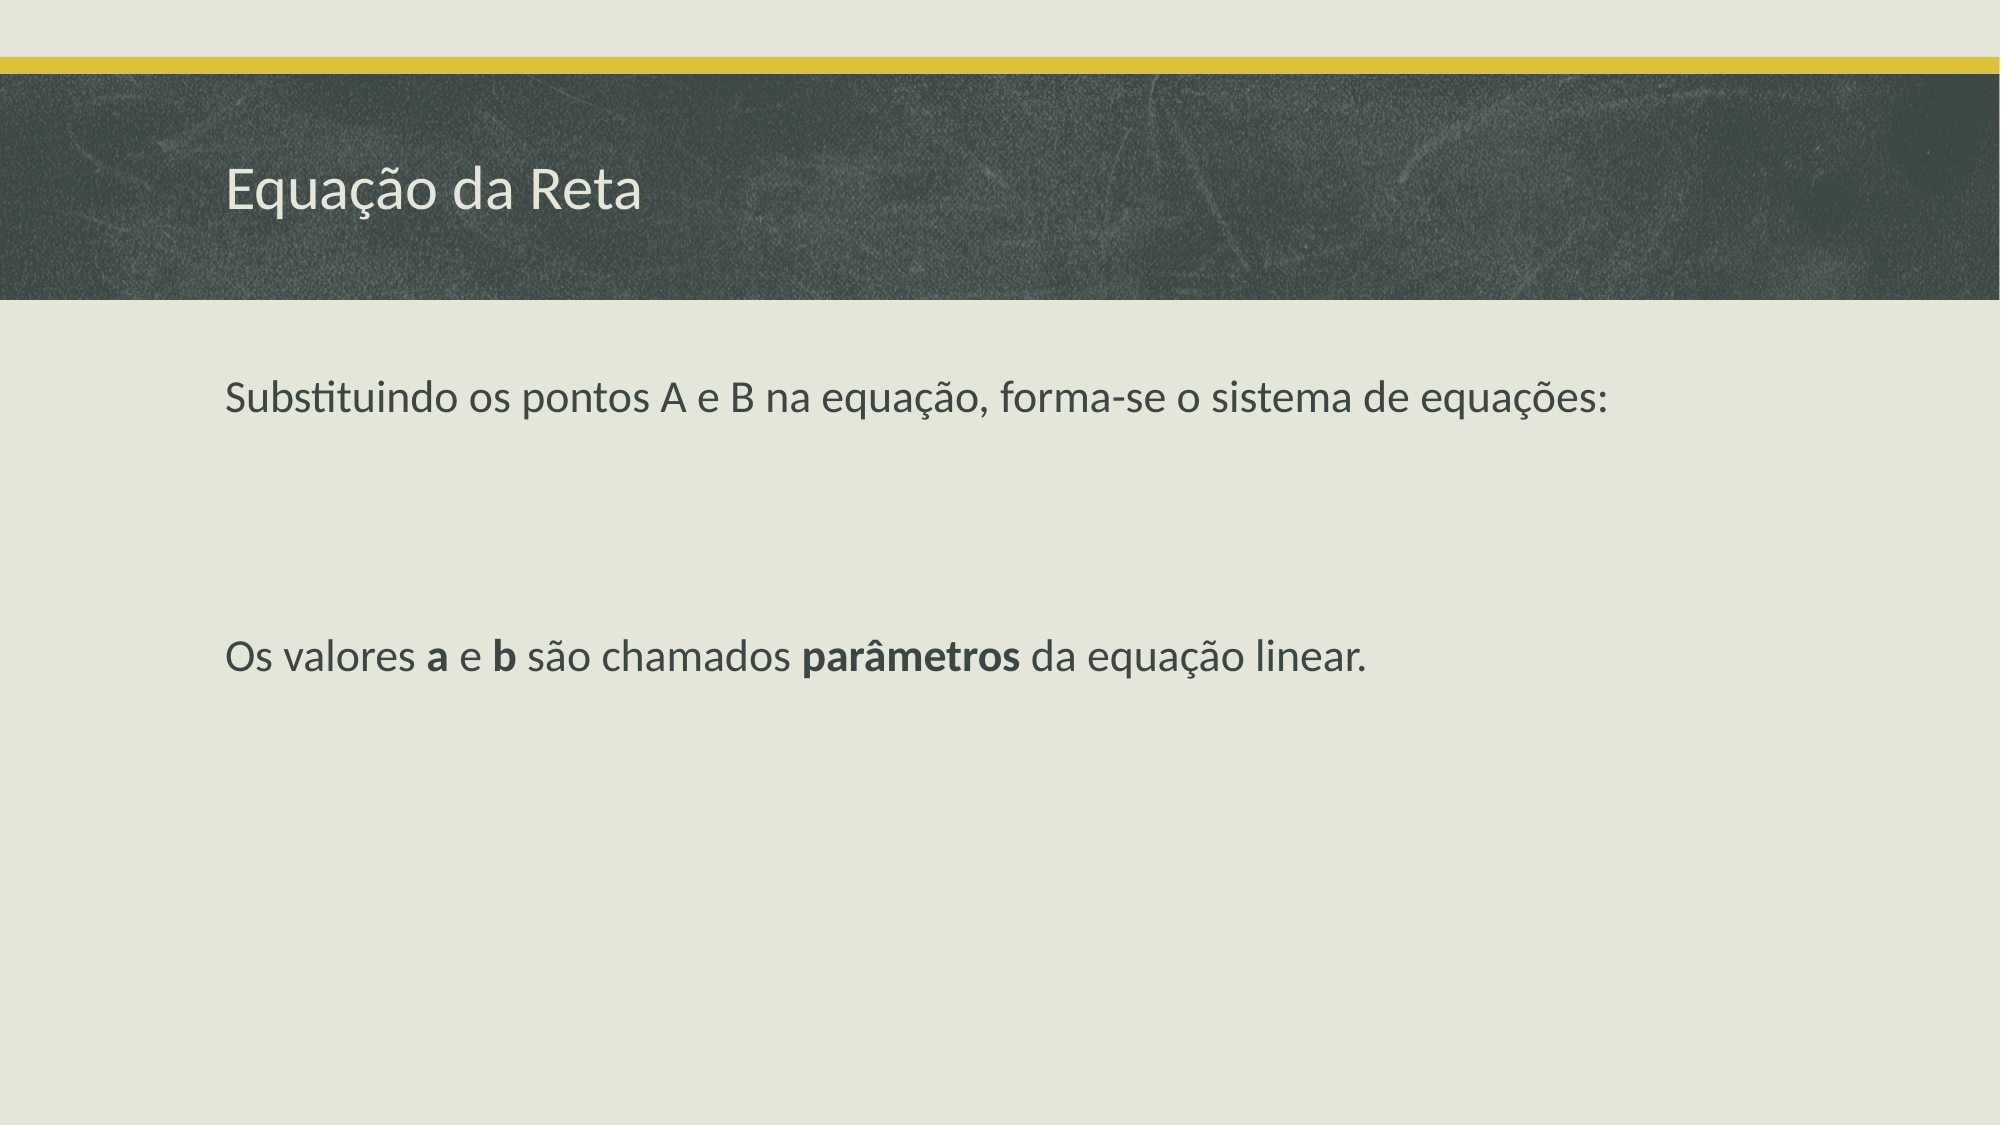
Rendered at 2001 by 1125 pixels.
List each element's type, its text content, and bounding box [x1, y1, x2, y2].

picture [0, 74, 2000, 300]
title Equação da Reta [210, 76, 1790, 300]
